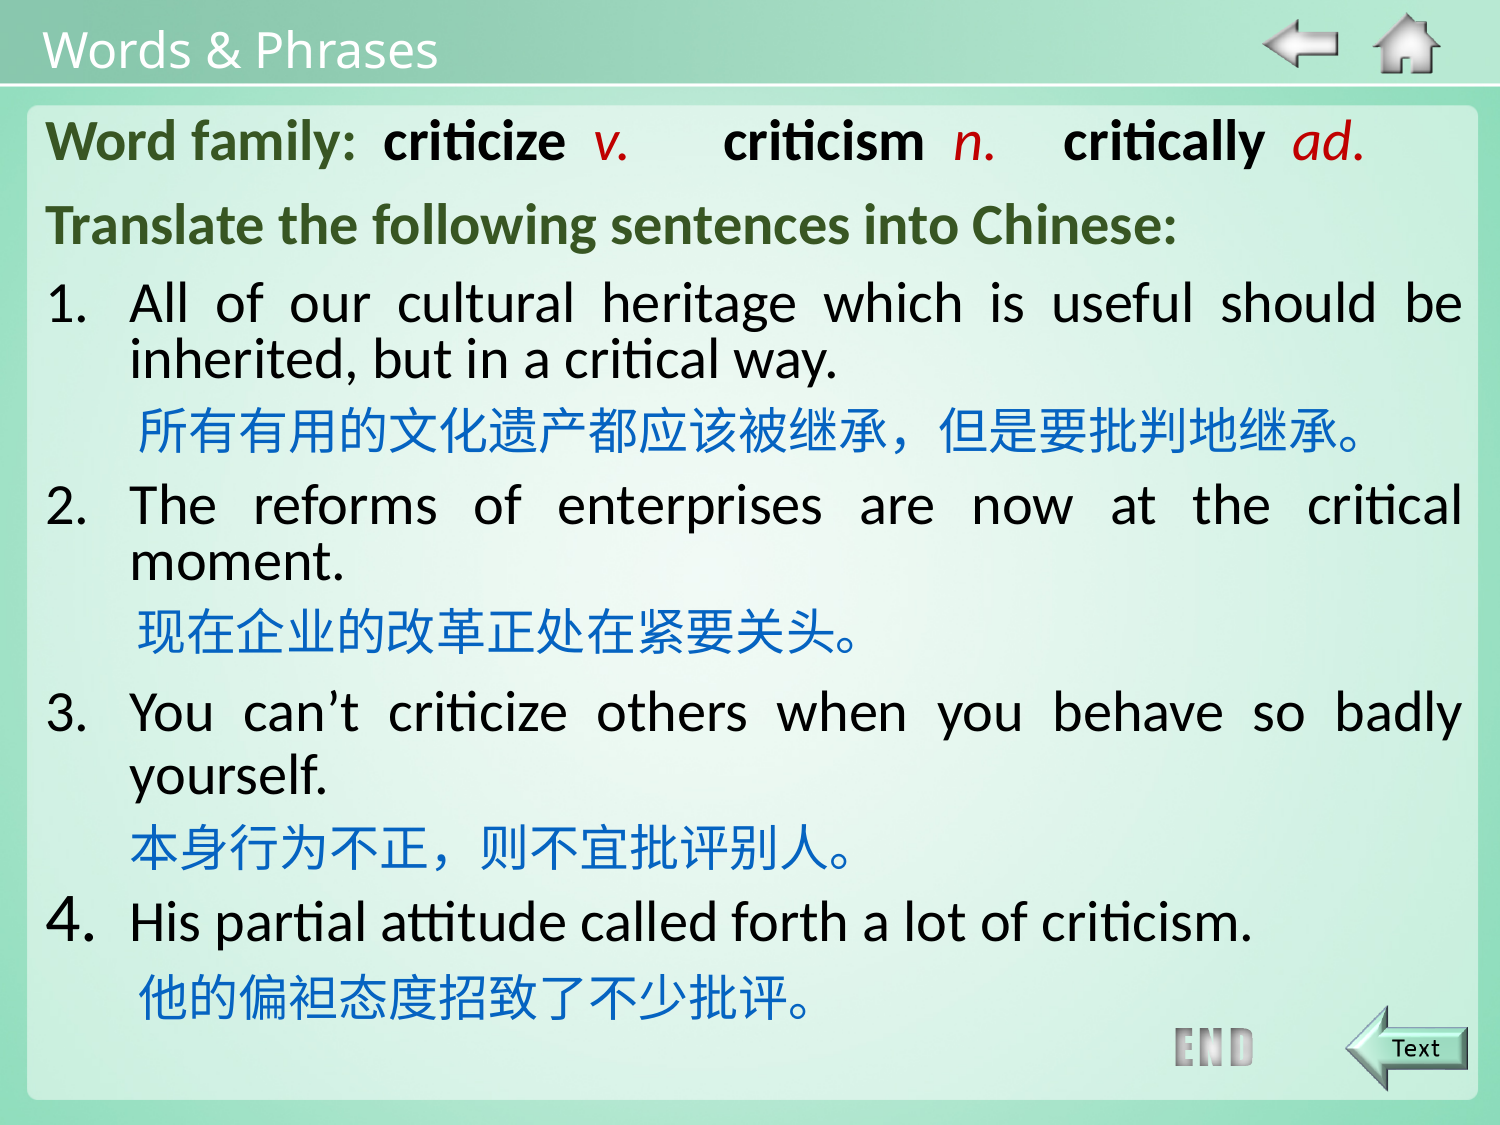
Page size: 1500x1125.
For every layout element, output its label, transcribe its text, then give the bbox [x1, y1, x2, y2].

picture [0, 0, 1500, 1125]
list Word family: criticize v. criticism n. critically ad. Translate the following sentences into Chinese: All of our cultural heritage which is useful should be inherited, but in a critical way. 所有有用的文化遗产都应该被继承，但是要批判地继承。 The reforms of enterprises are now at the critical moment. 现在企业的改革正处在紧要关头。 You can’t criticize others when you behave so badly yourself. 本身行为不正，则不宜批评别人。 His partial attitude called forth a lot of criticism. 他的偏袒态度招致了不少批评。 [29, 102, 1480, 1099]
text_box Words & Phrases [27, 11, 582, 87]
